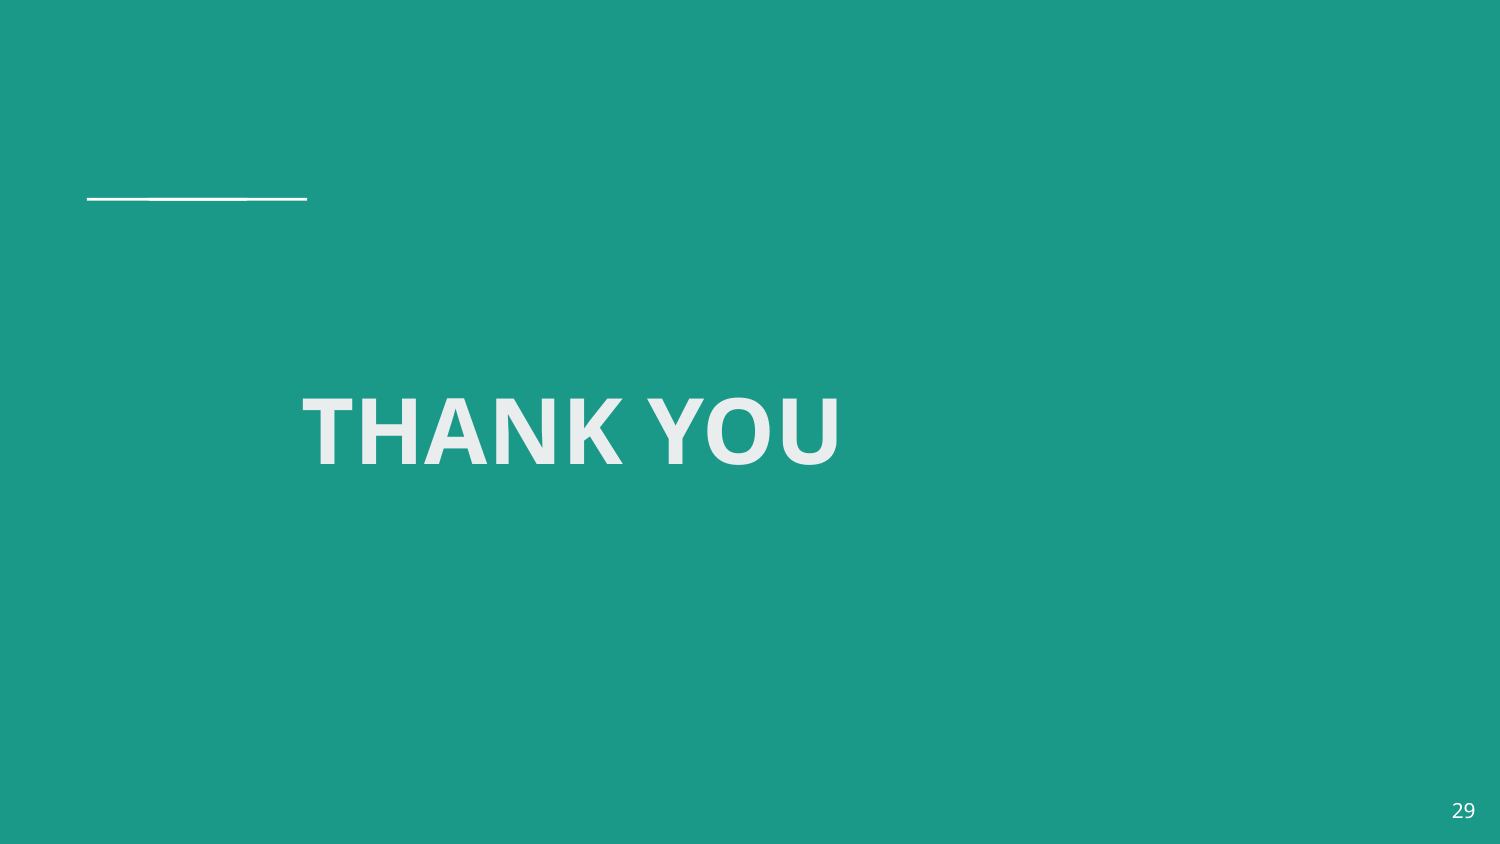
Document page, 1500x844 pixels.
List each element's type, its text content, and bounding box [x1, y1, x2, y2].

title THANK YOU [286, 283, 1200, 544]
slide_number 29 [1400, 779, 1491, 844]
